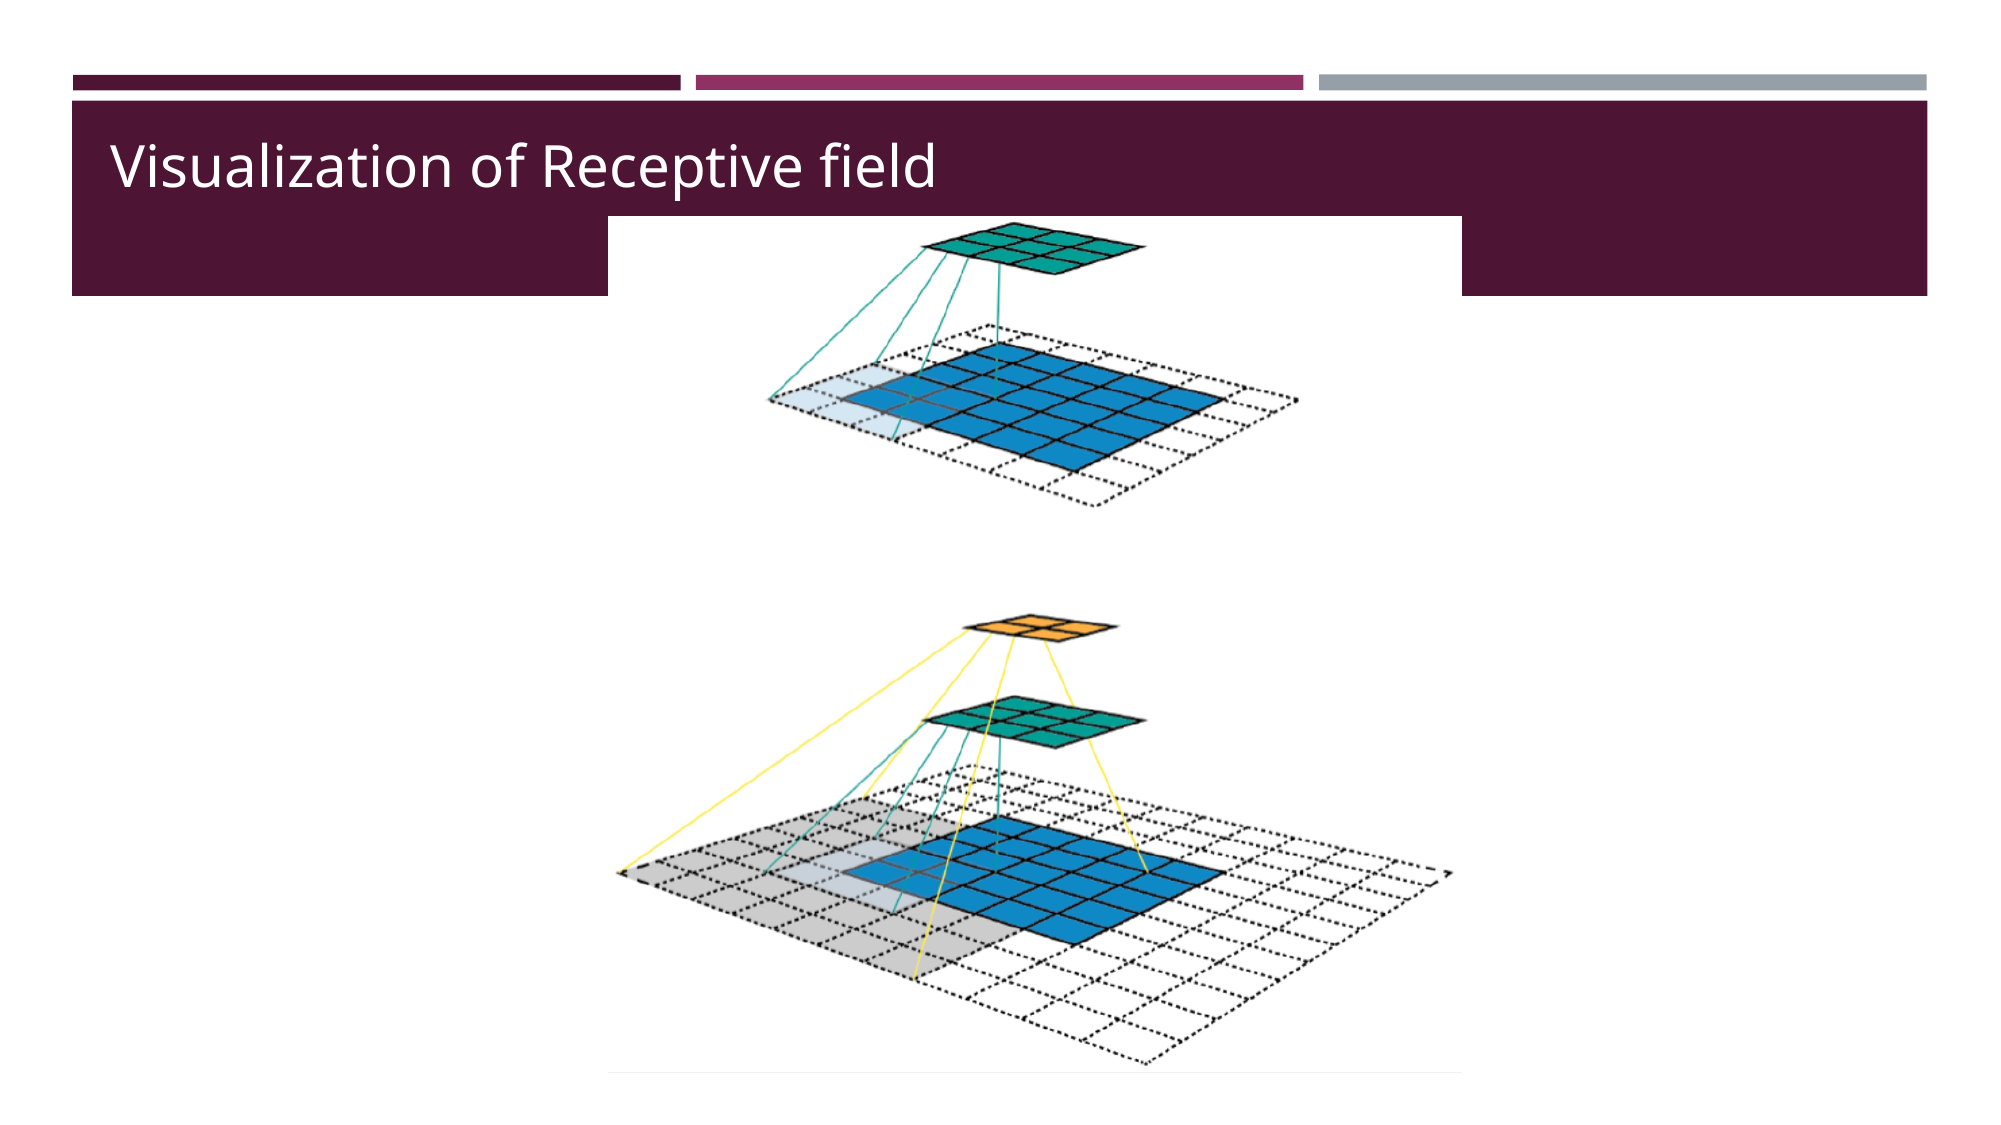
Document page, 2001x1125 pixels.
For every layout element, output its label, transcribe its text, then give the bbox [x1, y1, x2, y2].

title Visualization of Receptive field [95, 115, 1905, 207]
picture [607, 215, 1462, 1074]
